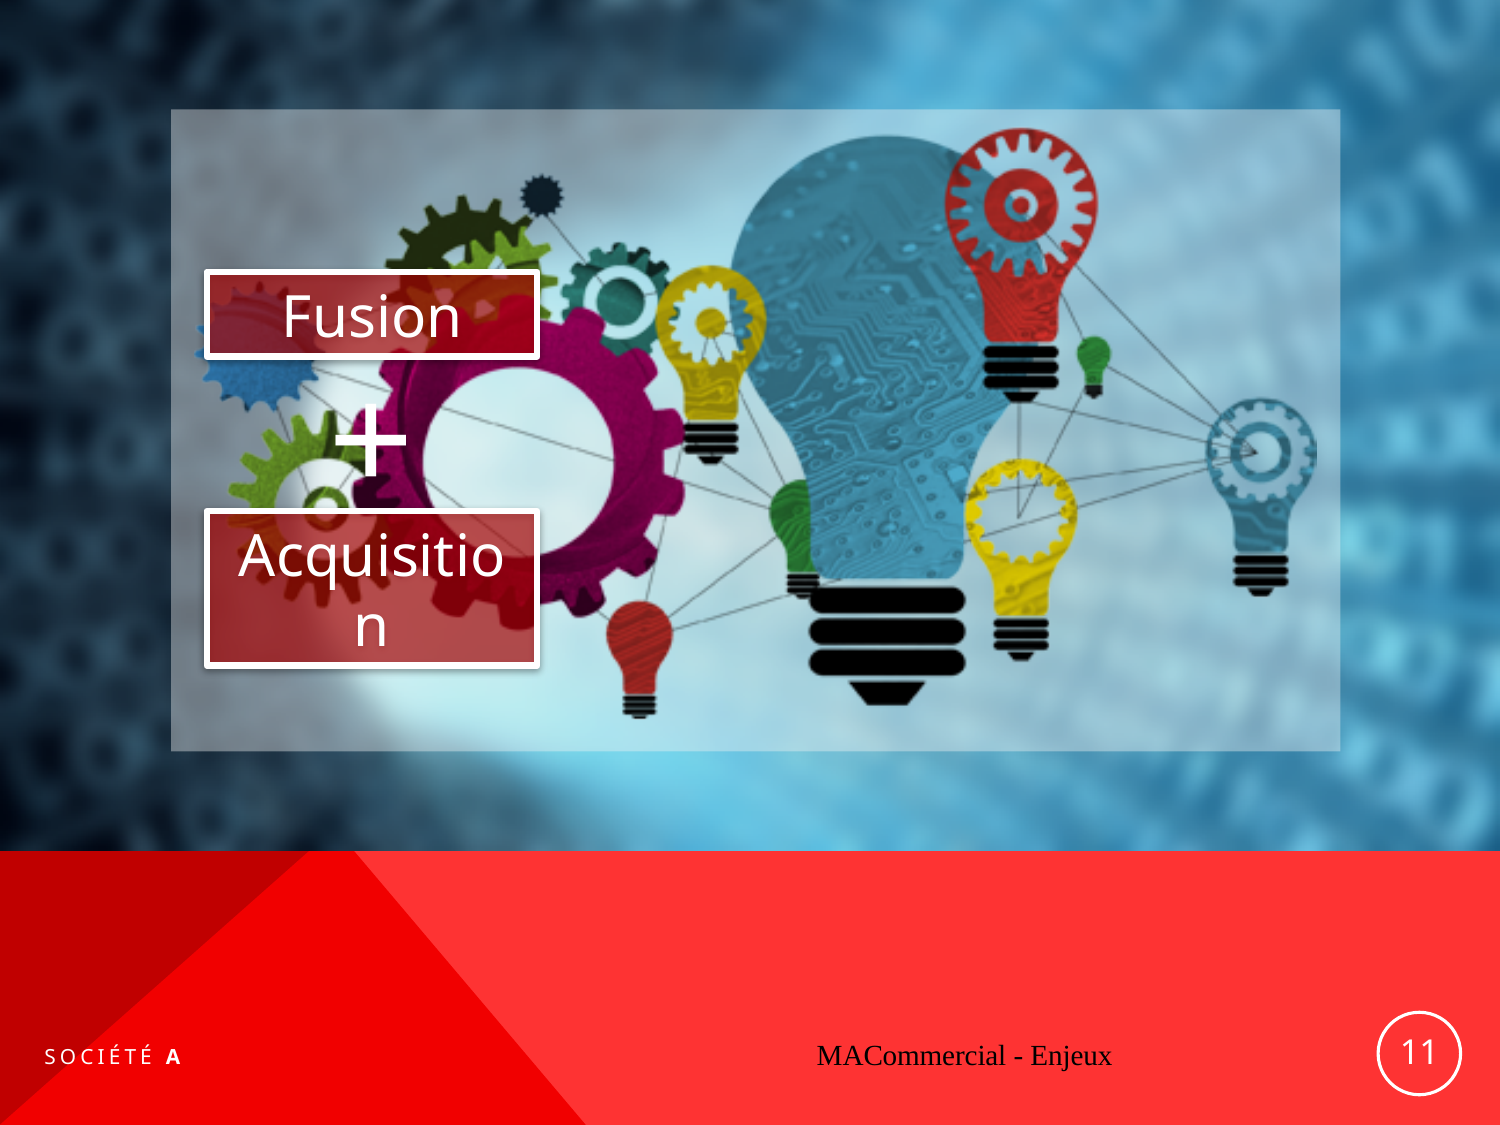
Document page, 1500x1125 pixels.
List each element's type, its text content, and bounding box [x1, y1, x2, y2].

slide_number 11 [1376, 1010, 1463, 1097]
text_box Société A [29, 1033, 514, 1079]
footer MACommercial - Enjeux [577, 1031, 1352, 1076]
picture [0, 0, 1500, 851]
